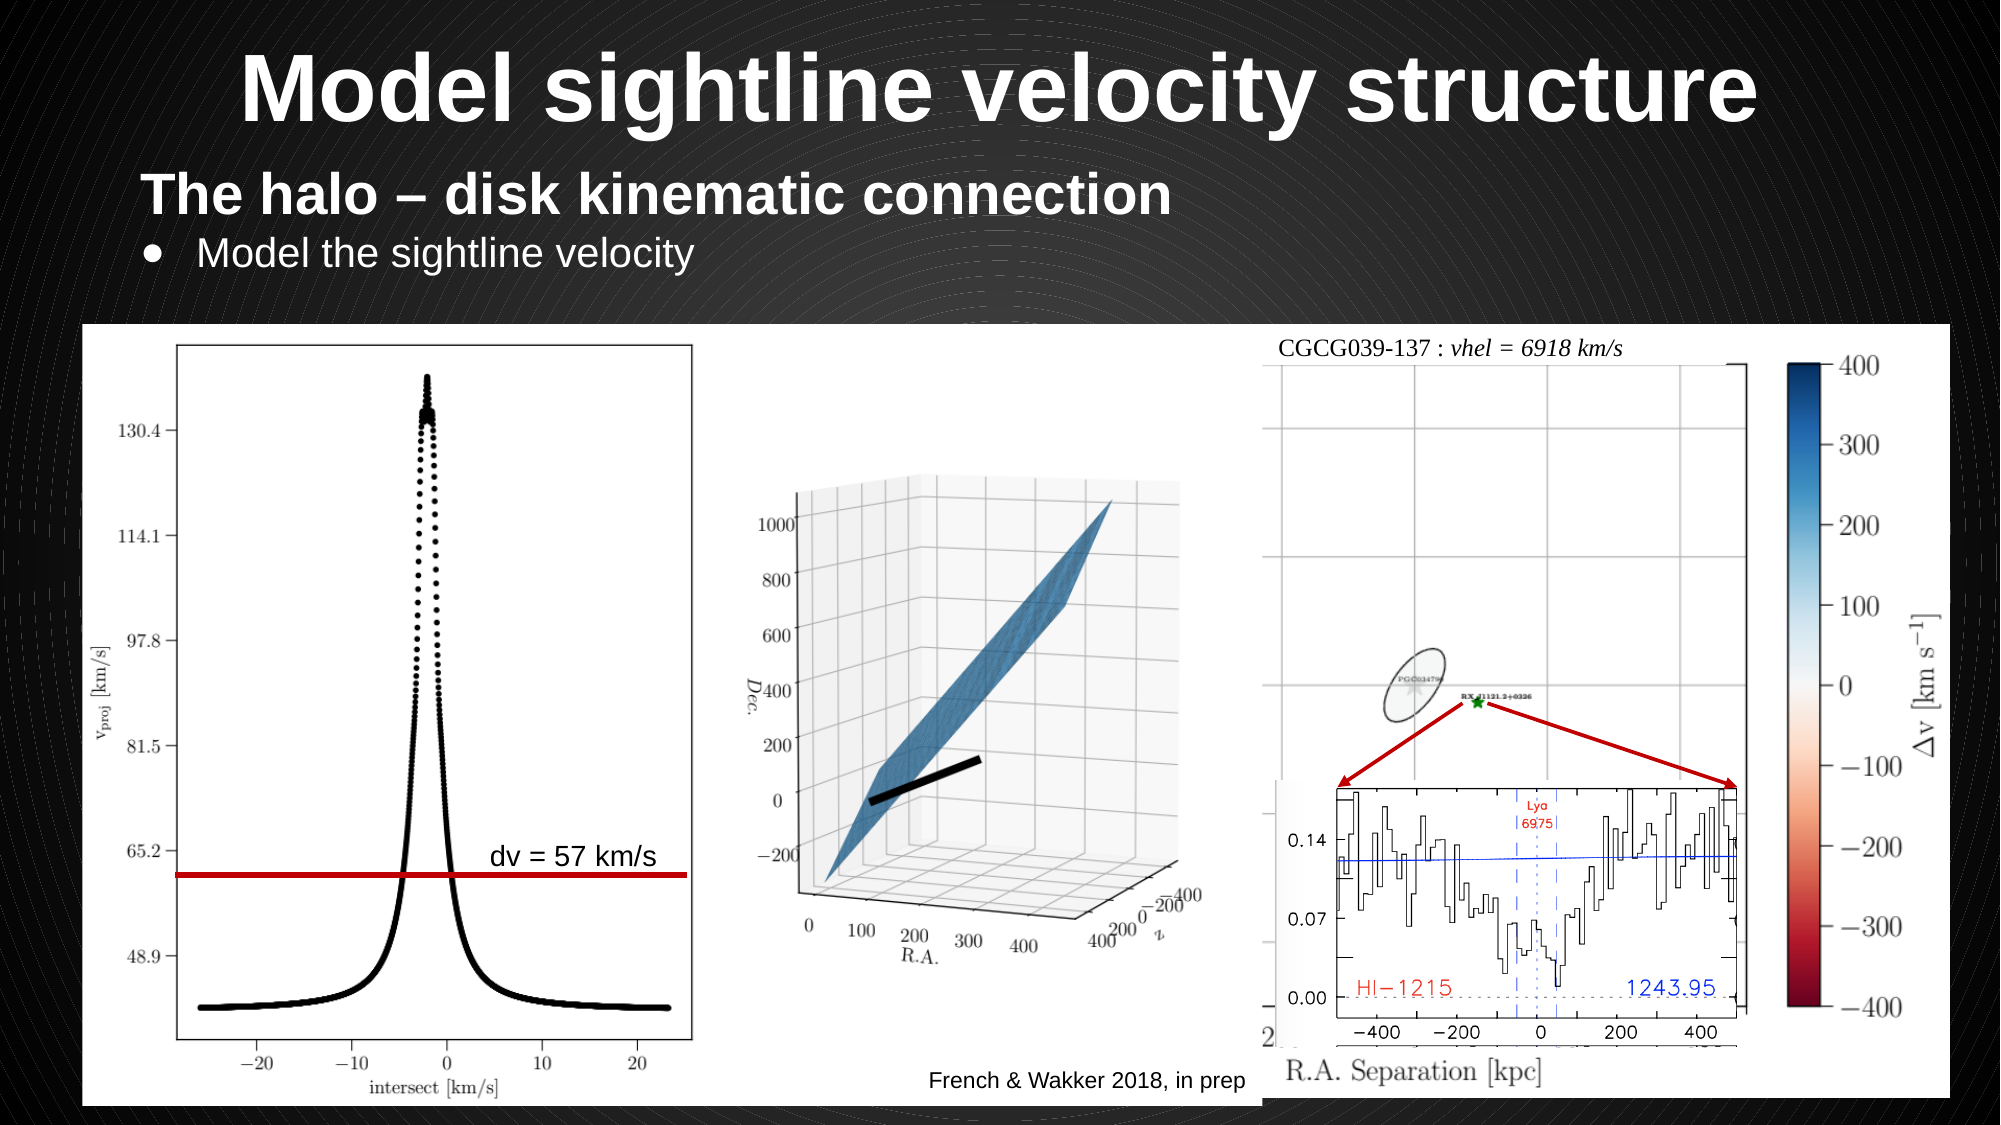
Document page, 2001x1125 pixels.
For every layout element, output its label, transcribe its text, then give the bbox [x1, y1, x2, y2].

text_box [1337, 702, 1463, 788]
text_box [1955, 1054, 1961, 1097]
list The halo – disk kinematic connection Model the sightline velocity [125, 141, 1876, 300]
text_box Model sightline velocity structure [224, 18, 1776, 149]
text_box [1487, 702, 1738, 788]
picture [81, 324, 1951, 1106]
